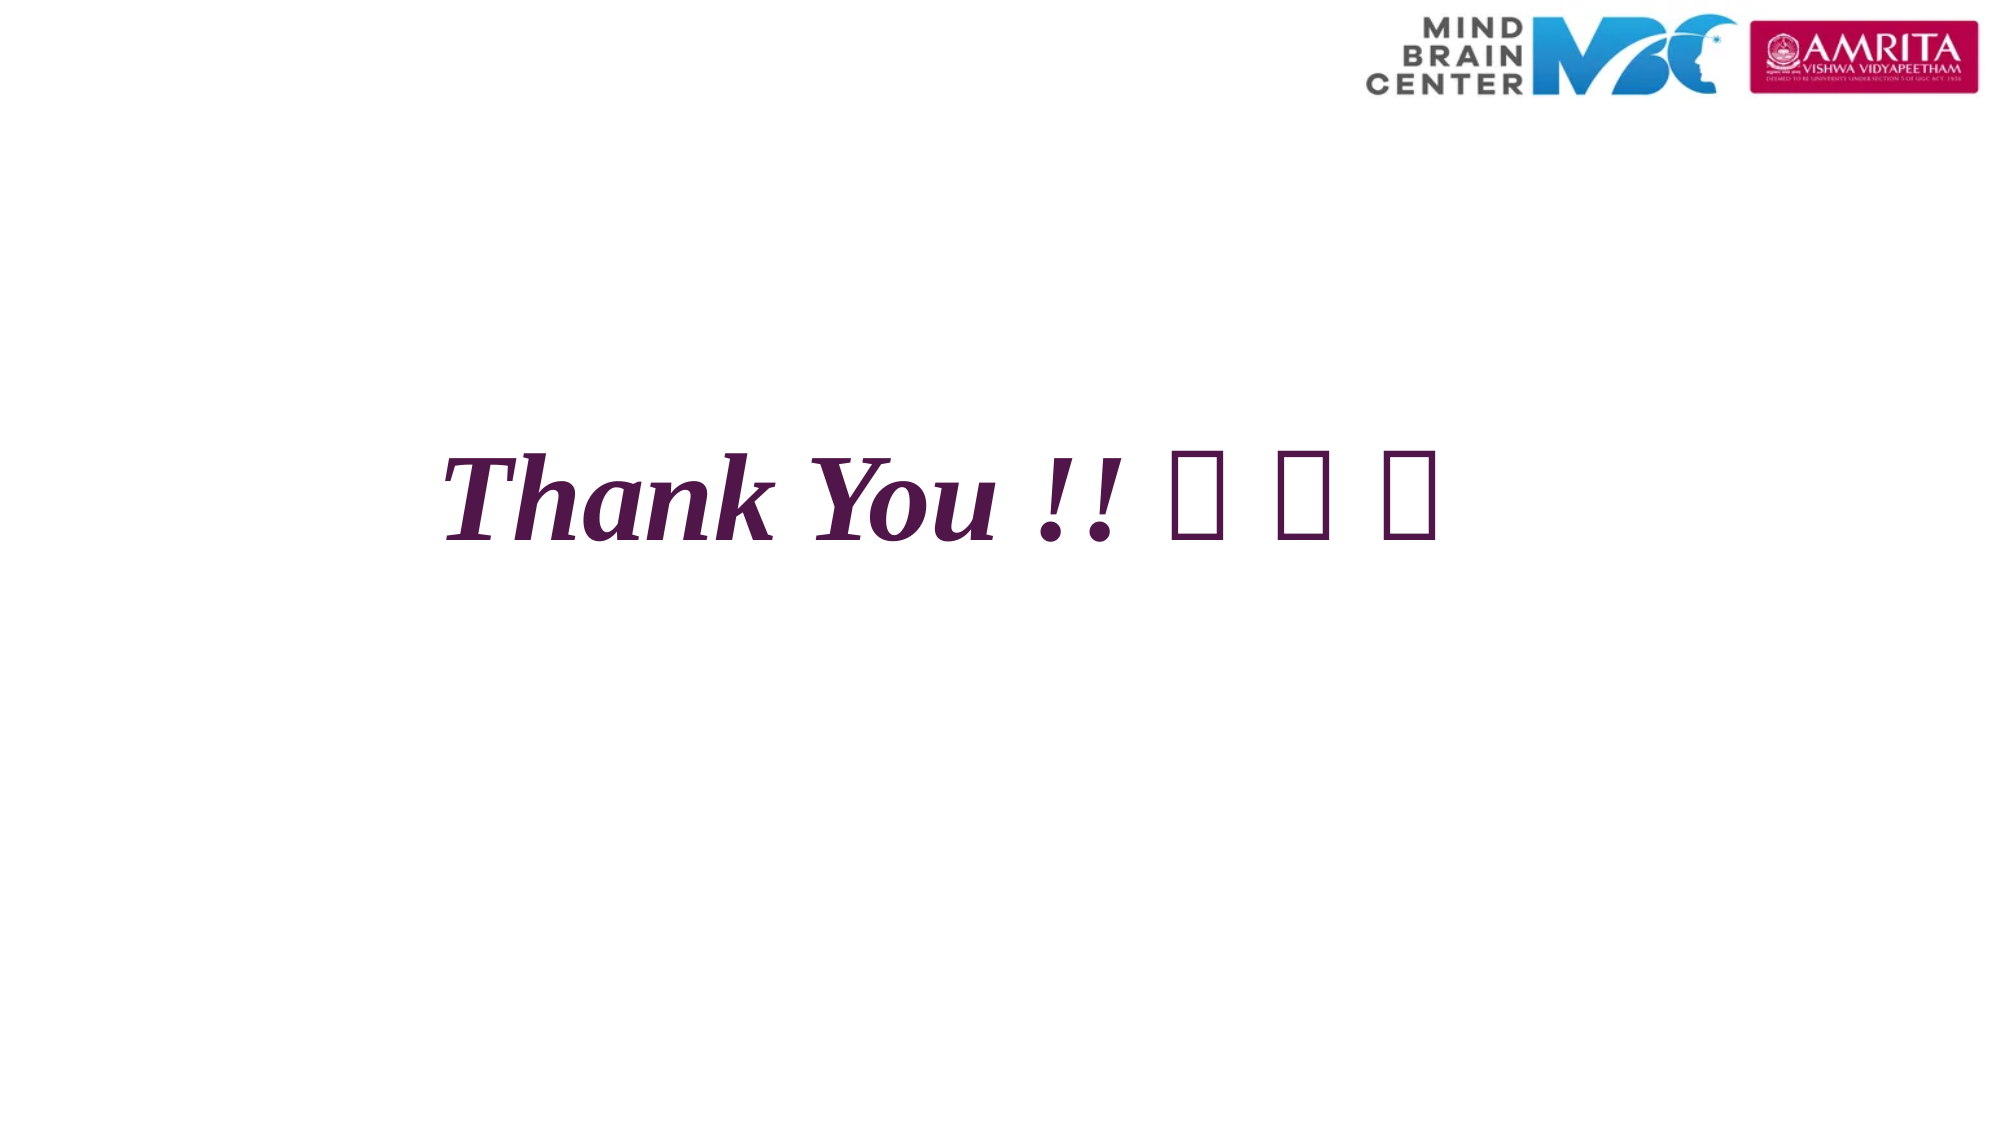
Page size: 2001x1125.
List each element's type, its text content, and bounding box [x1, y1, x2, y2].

picture [1352, 0, 2000, 110]
text_box Thank You !!    [421, 408, 1579, 813]
